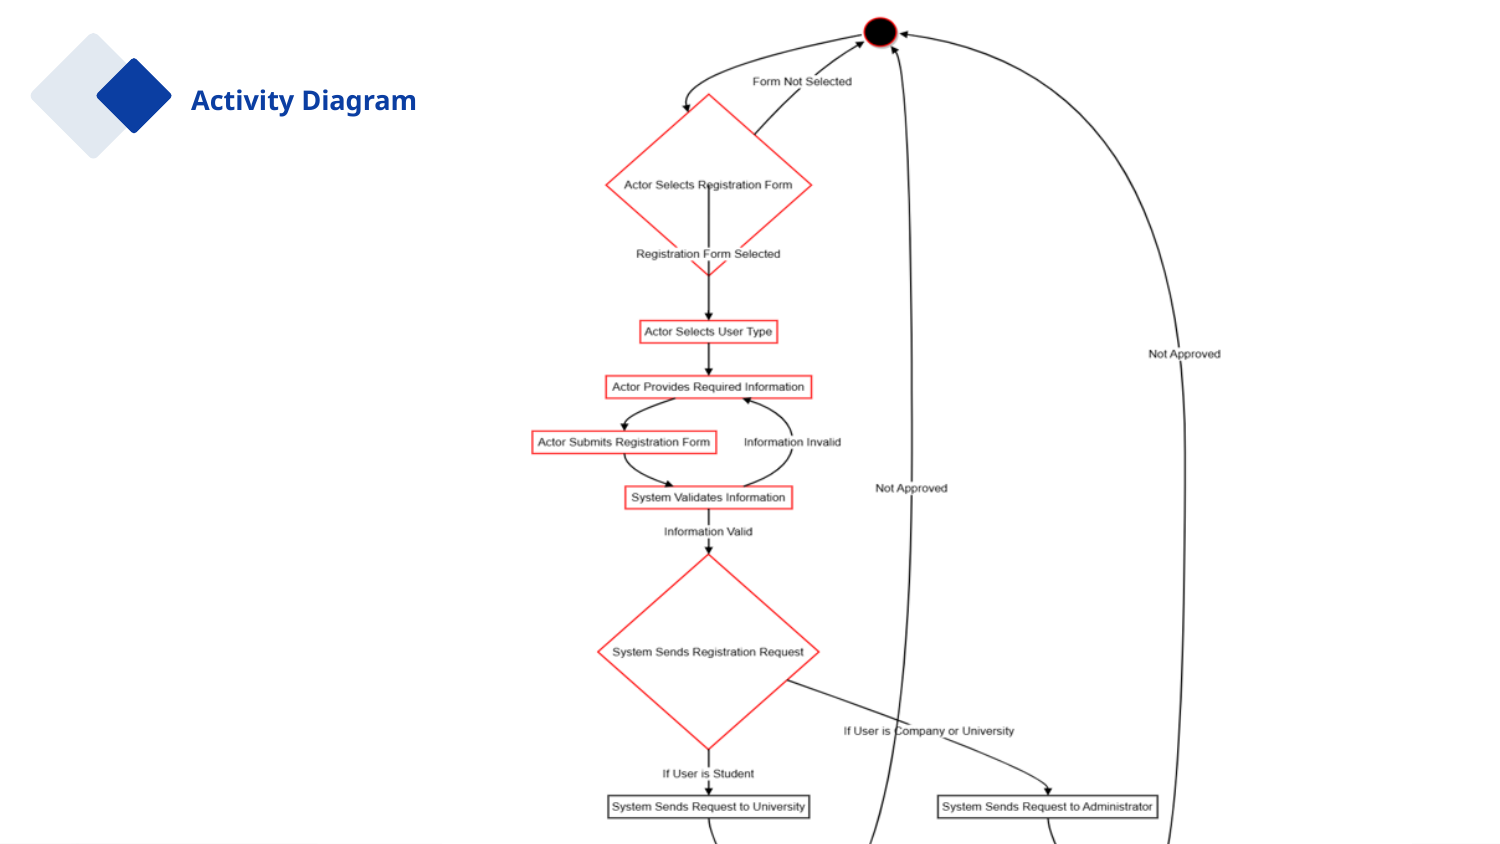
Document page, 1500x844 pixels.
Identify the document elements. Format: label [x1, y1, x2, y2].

picture [442, 2, 1413, 844]
text_box [29, 32, 493, 160]
